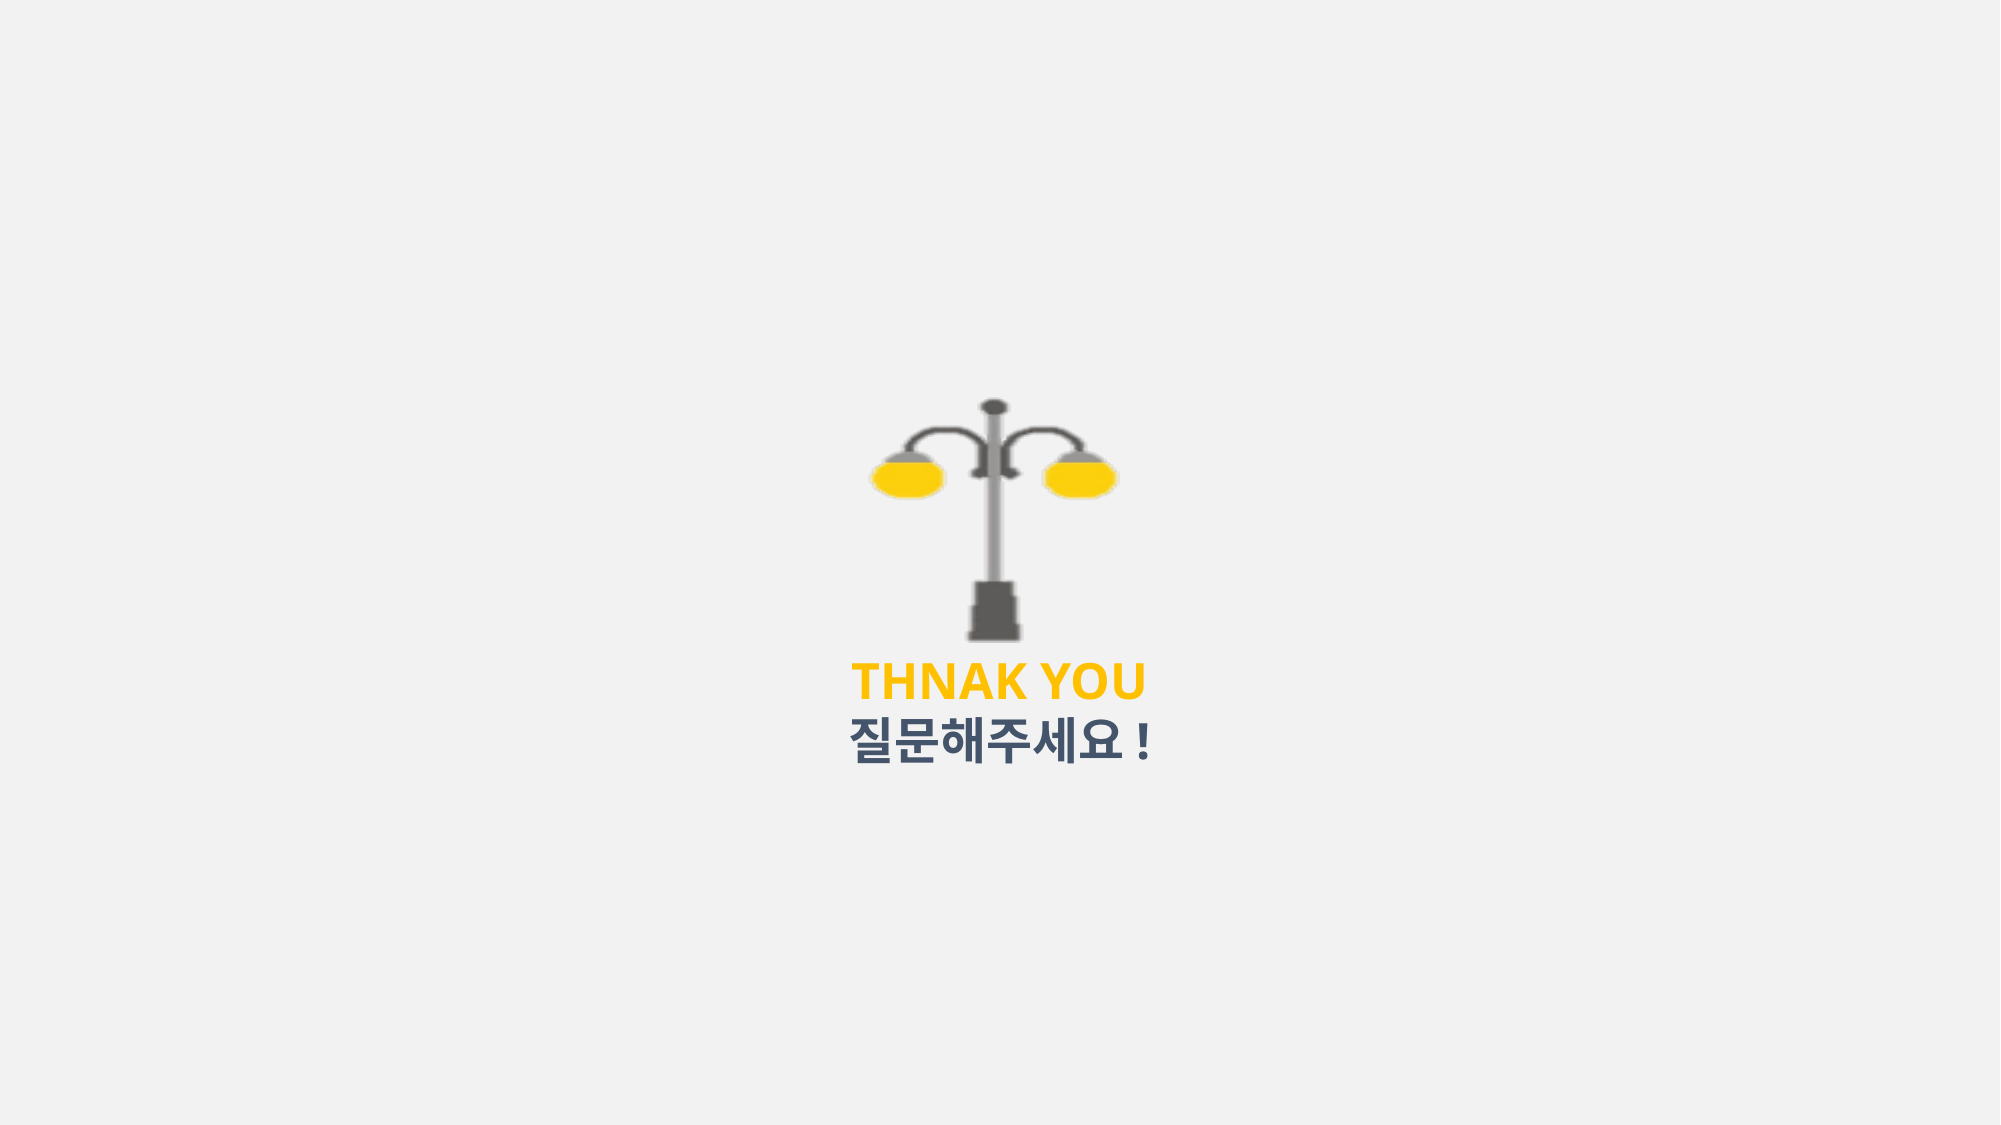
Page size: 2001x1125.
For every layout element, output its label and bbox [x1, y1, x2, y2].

text_box [675, 385, 1325, 779]
